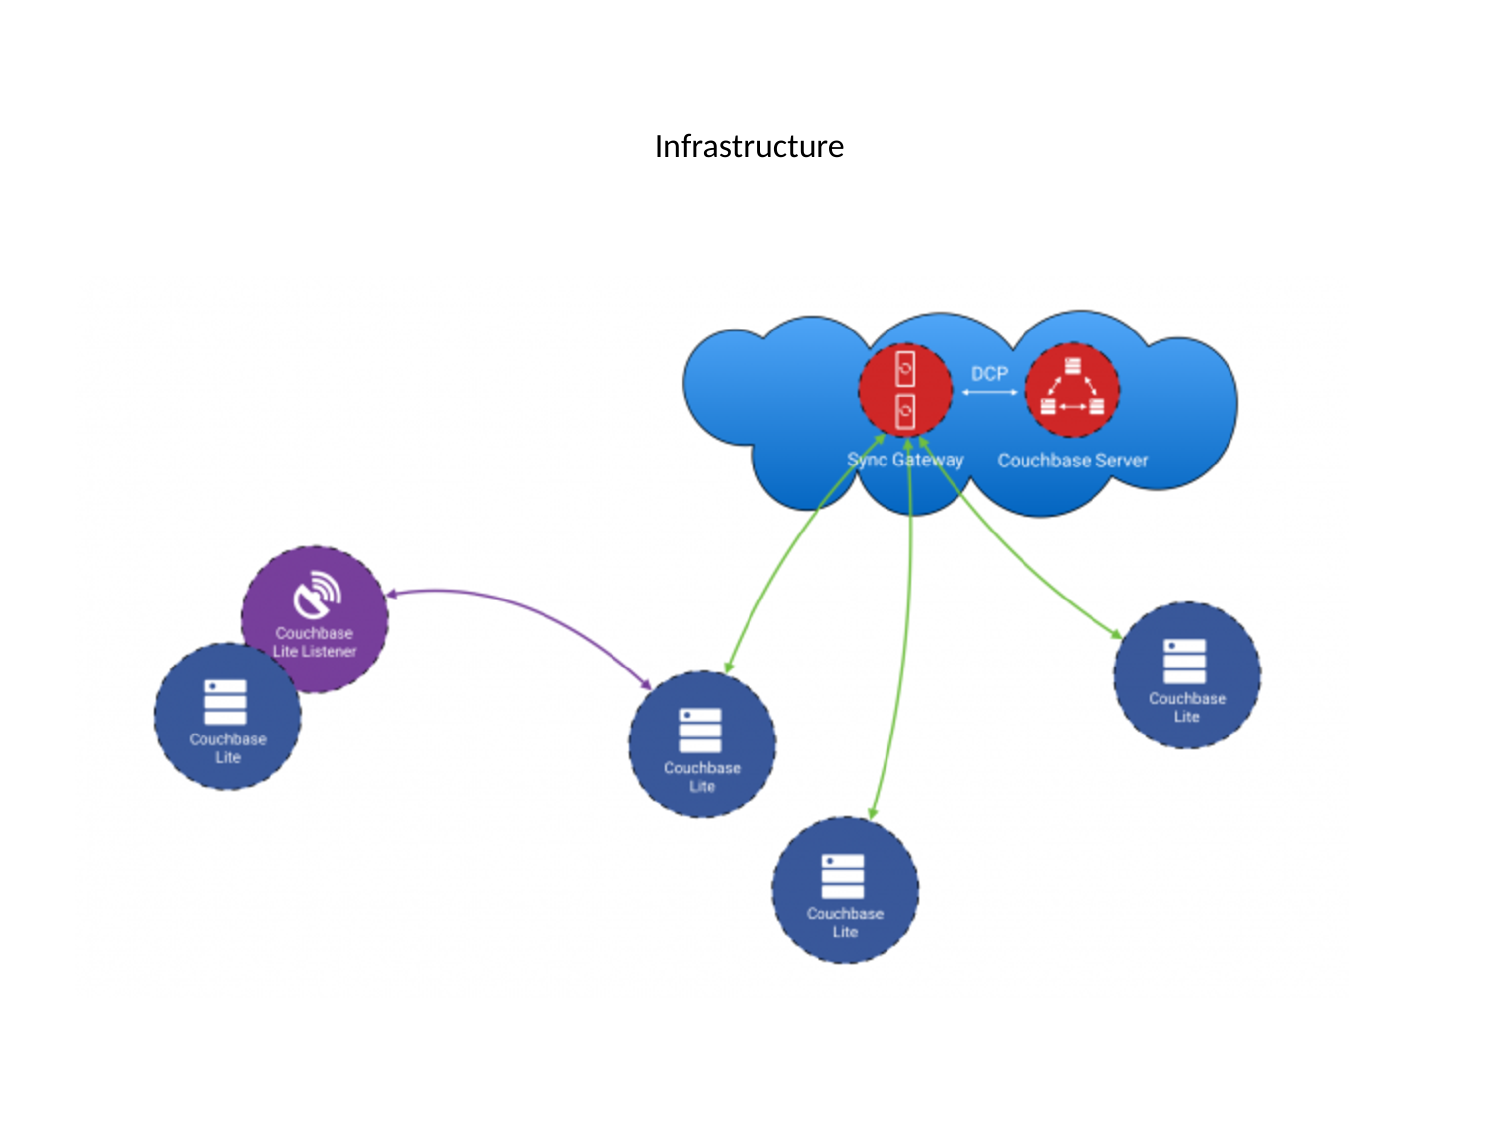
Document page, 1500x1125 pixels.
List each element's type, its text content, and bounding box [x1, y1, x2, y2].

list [74, 262, 1426, 1006]
title Infrastructure [75, 75, 1425, 213]
